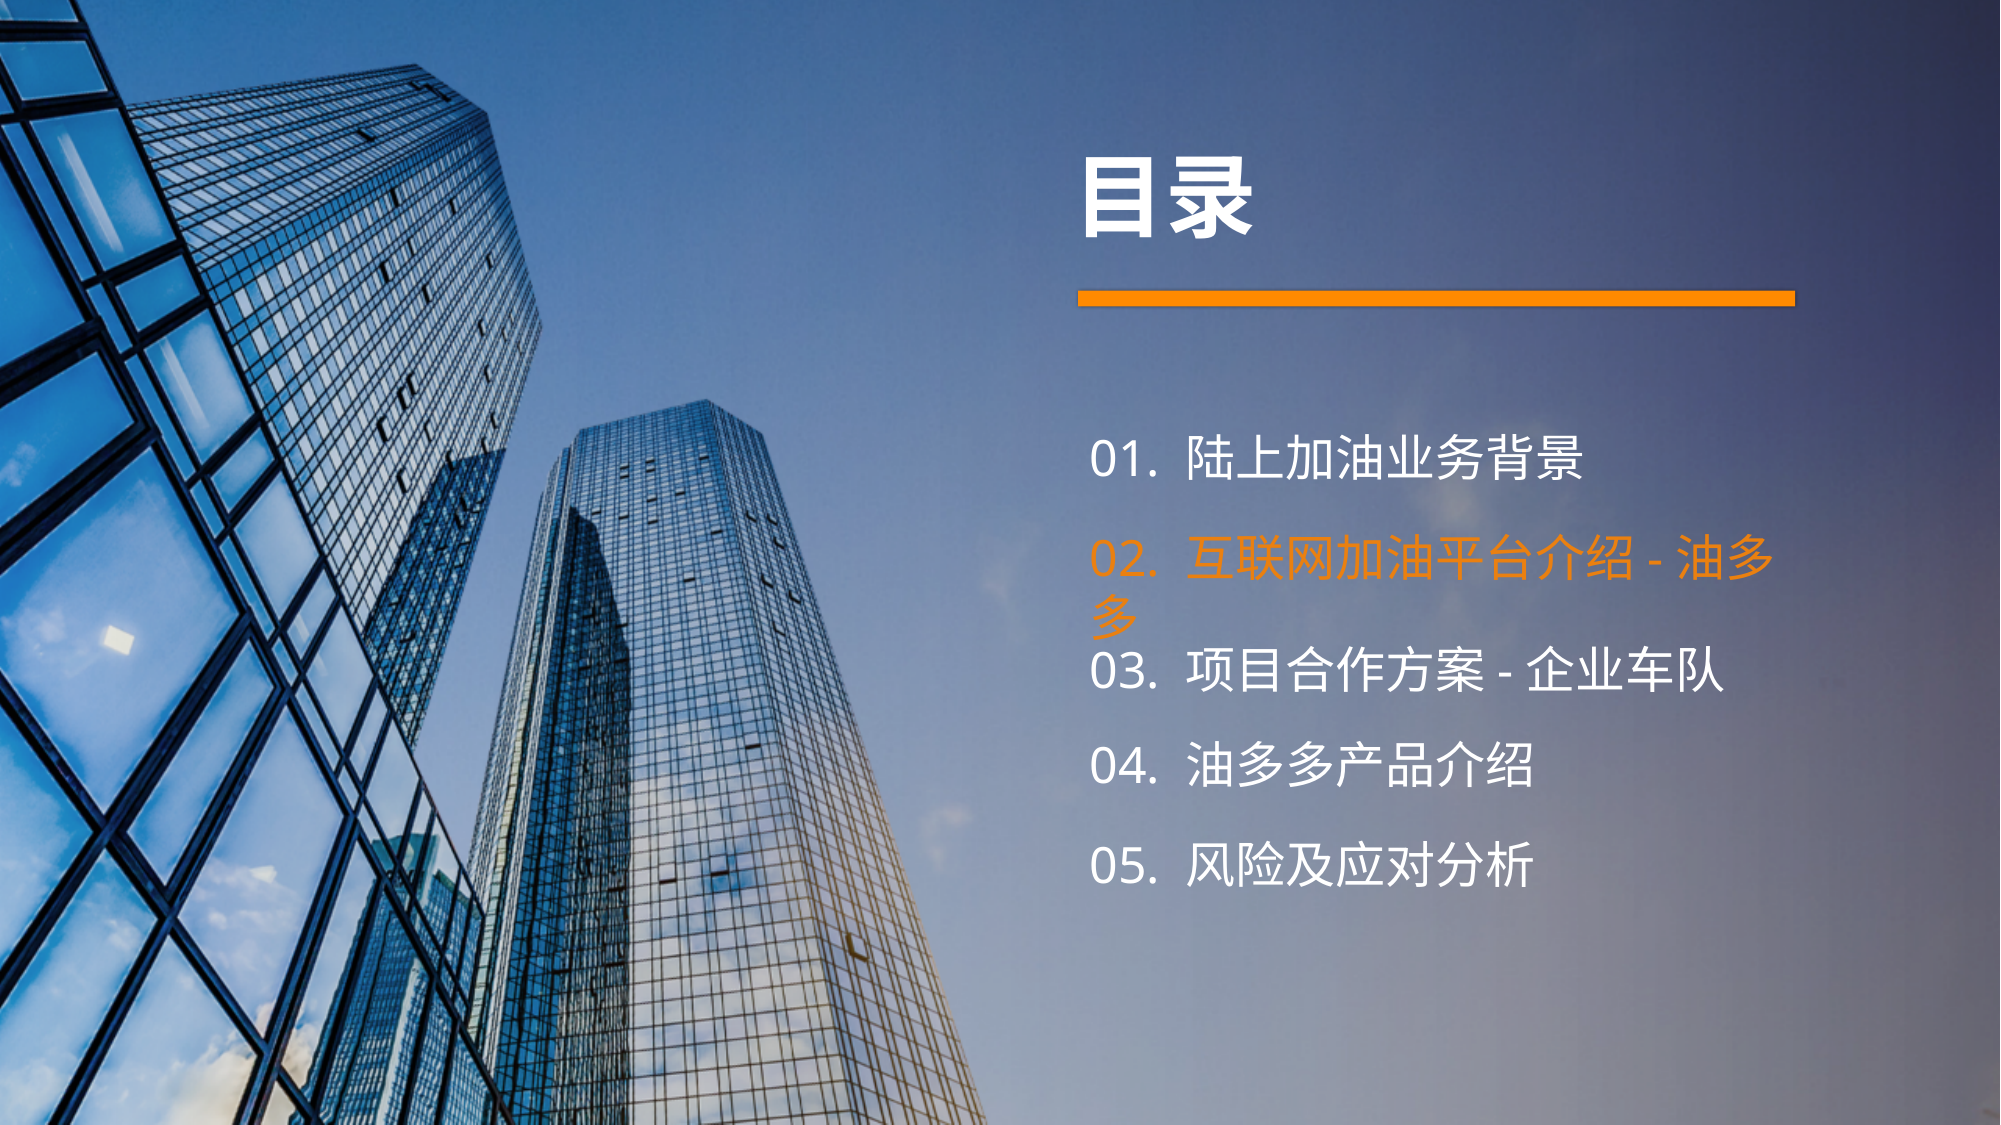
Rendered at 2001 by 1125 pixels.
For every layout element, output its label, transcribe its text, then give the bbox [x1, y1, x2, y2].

text_box 05. 风险及应对分析 [1075, 825, 1765, 901]
text_box 02. 互联网加油平台介绍-油多多 [1075, 518, 1837, 618]
text_box 01. 陆上加油业务背景 [1075, 419, 1795, 495]
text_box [1078, 290, 1796, 307]
text_box 04. 油多多产品介绍 [1075, 725, 1939, 802]
text_box 03. 项目合作方案-企业车队 [1075, 618, 1952, 706]
picture [0, 0, 2000, 1125]
text_box 目录 [1073, 160, 1819, 249]
